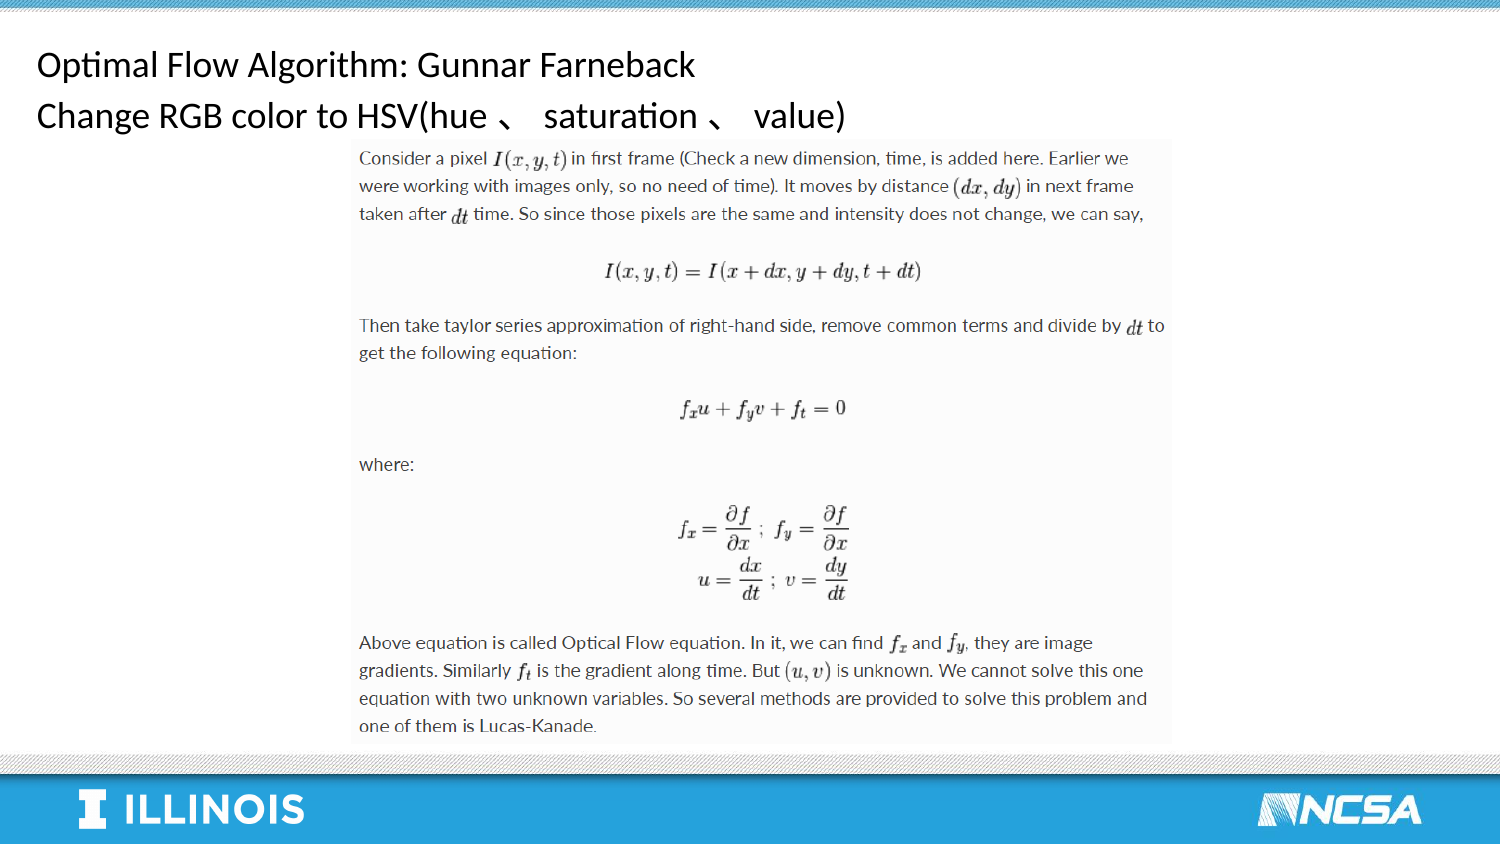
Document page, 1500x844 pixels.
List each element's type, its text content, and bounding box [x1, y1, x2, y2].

picture [0, 0, 1500, 844]
text_box Optimal Flow Algorithm: Gunnar Farneback Change RGB color to HSV(hue、saturation、value) [21, 18, 961, 170]
